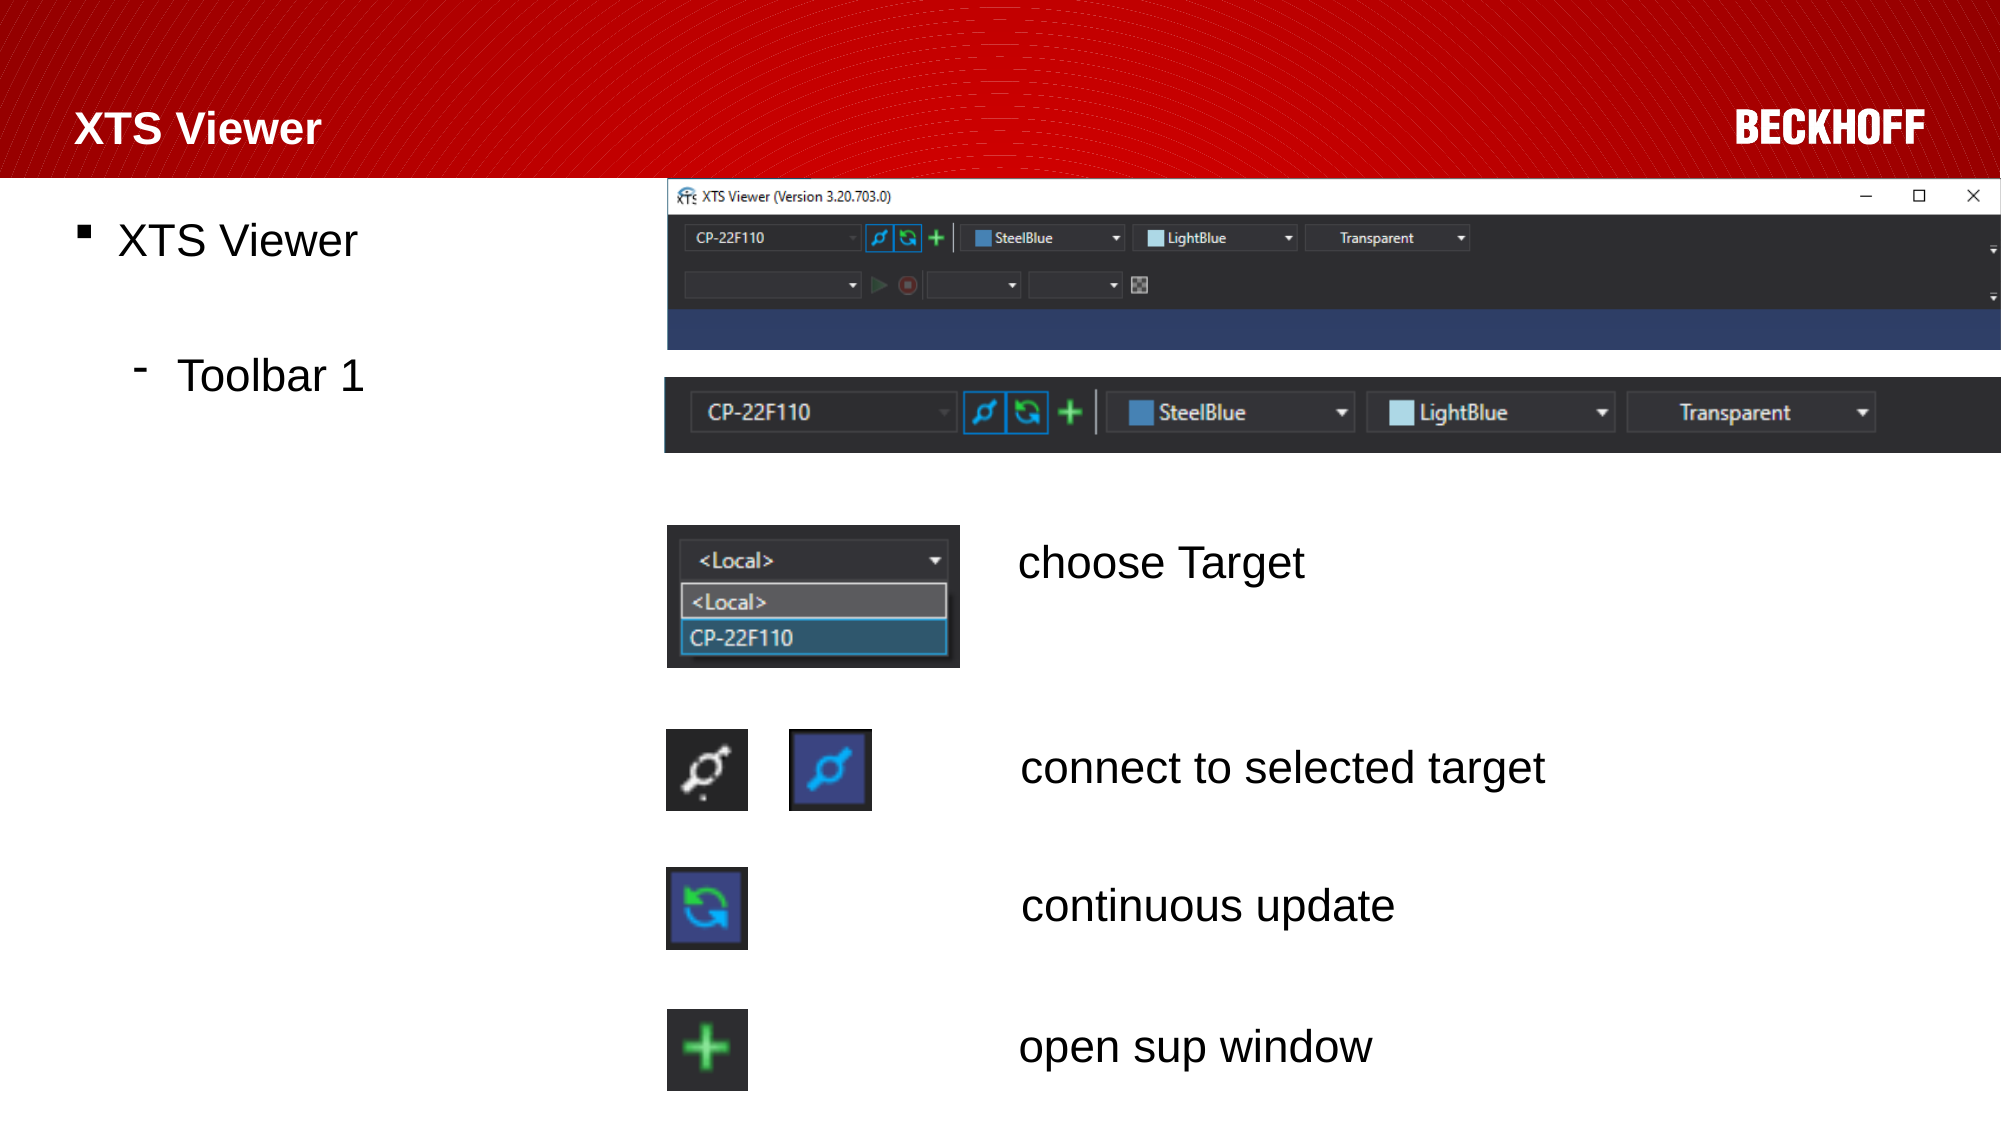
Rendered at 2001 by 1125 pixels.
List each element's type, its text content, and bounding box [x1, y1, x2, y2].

title XTS Viewer [0, 73, 1663, 178]
list XTS Viewer Toolbar 1 [0, 178, 1000, 1054]
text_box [666, 525, 1323, 668]
picture [664, 377, 2001, 457]
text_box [666, 867, 1414, 950]
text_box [665, 729, 1564, 811]
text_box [666, 1009, 1390, 1091]
picture [1727, 98, 1934, 155]
picture [666, 178, 2001, 351]
